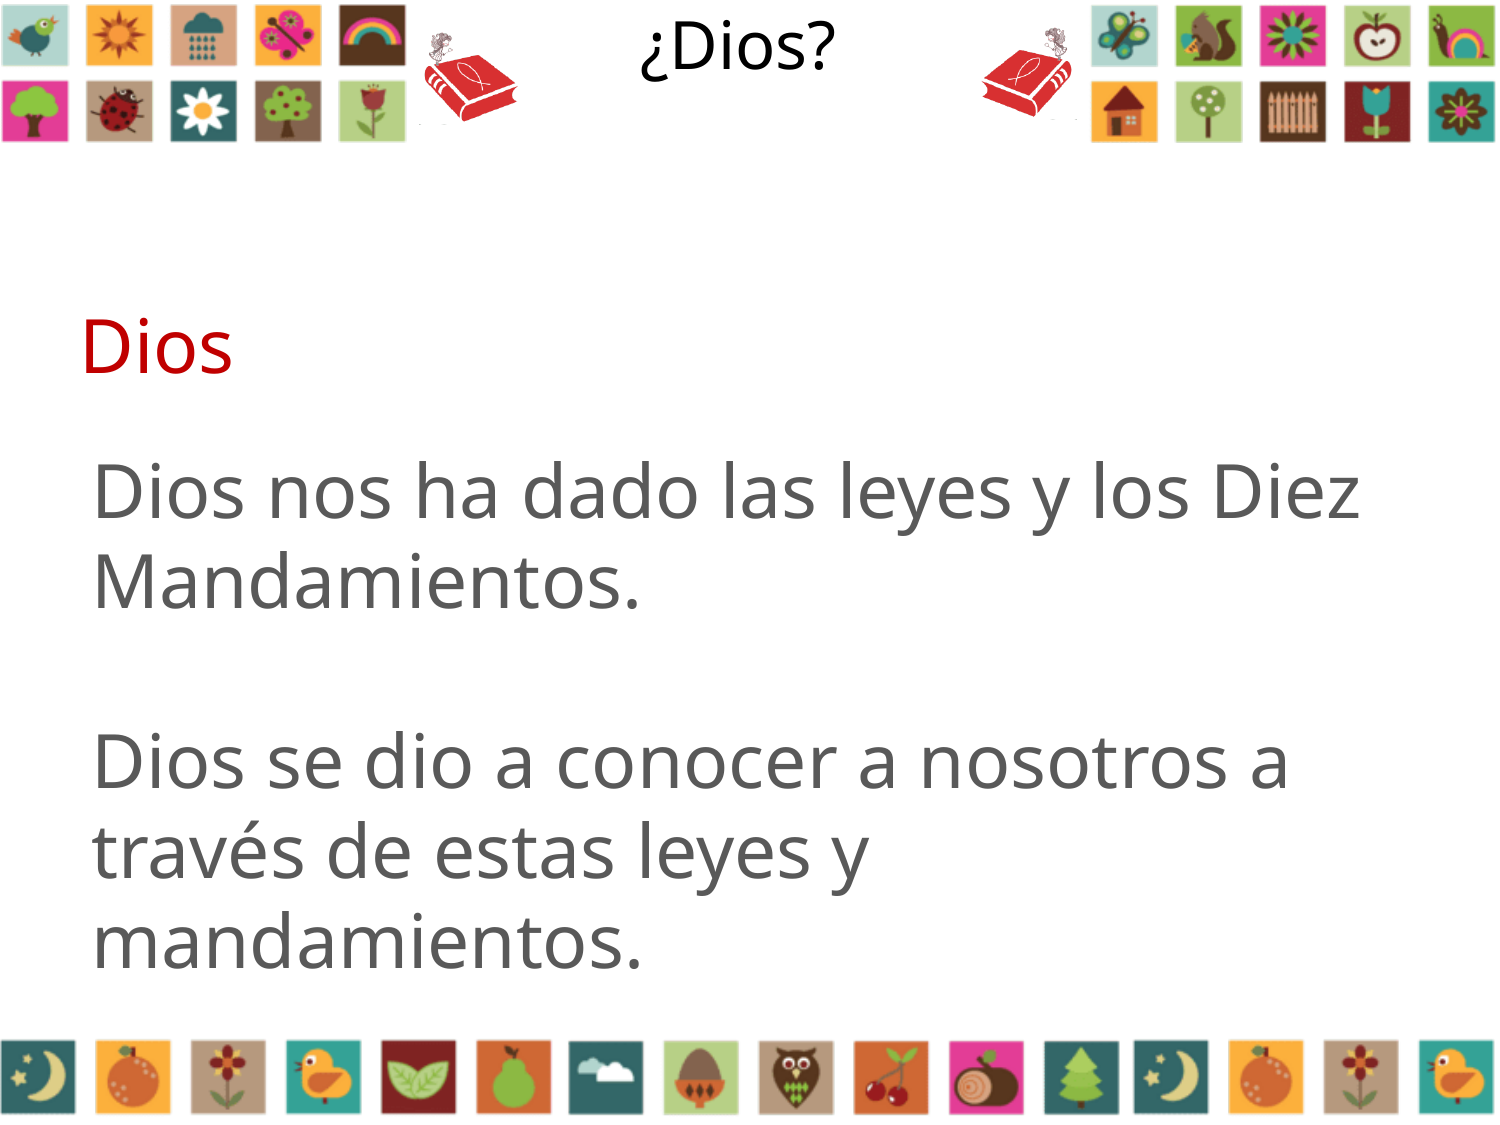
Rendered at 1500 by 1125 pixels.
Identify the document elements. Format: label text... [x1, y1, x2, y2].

picture [0, 3, 550, 150]
text_box ¿Dios? [414, 0, 1080, 91]
text_box Dios nos ha dado las leyes y los Diez Mandamientos. Dios se dio a conocer a nosotros a través de estas leyes y mandamientos. [76, 436, 1424, 992]
text_box Dios [64, 290, 1412, 396]
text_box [0, 1028, 1500, 1118]
picture [950, 3, 1500, 150]
